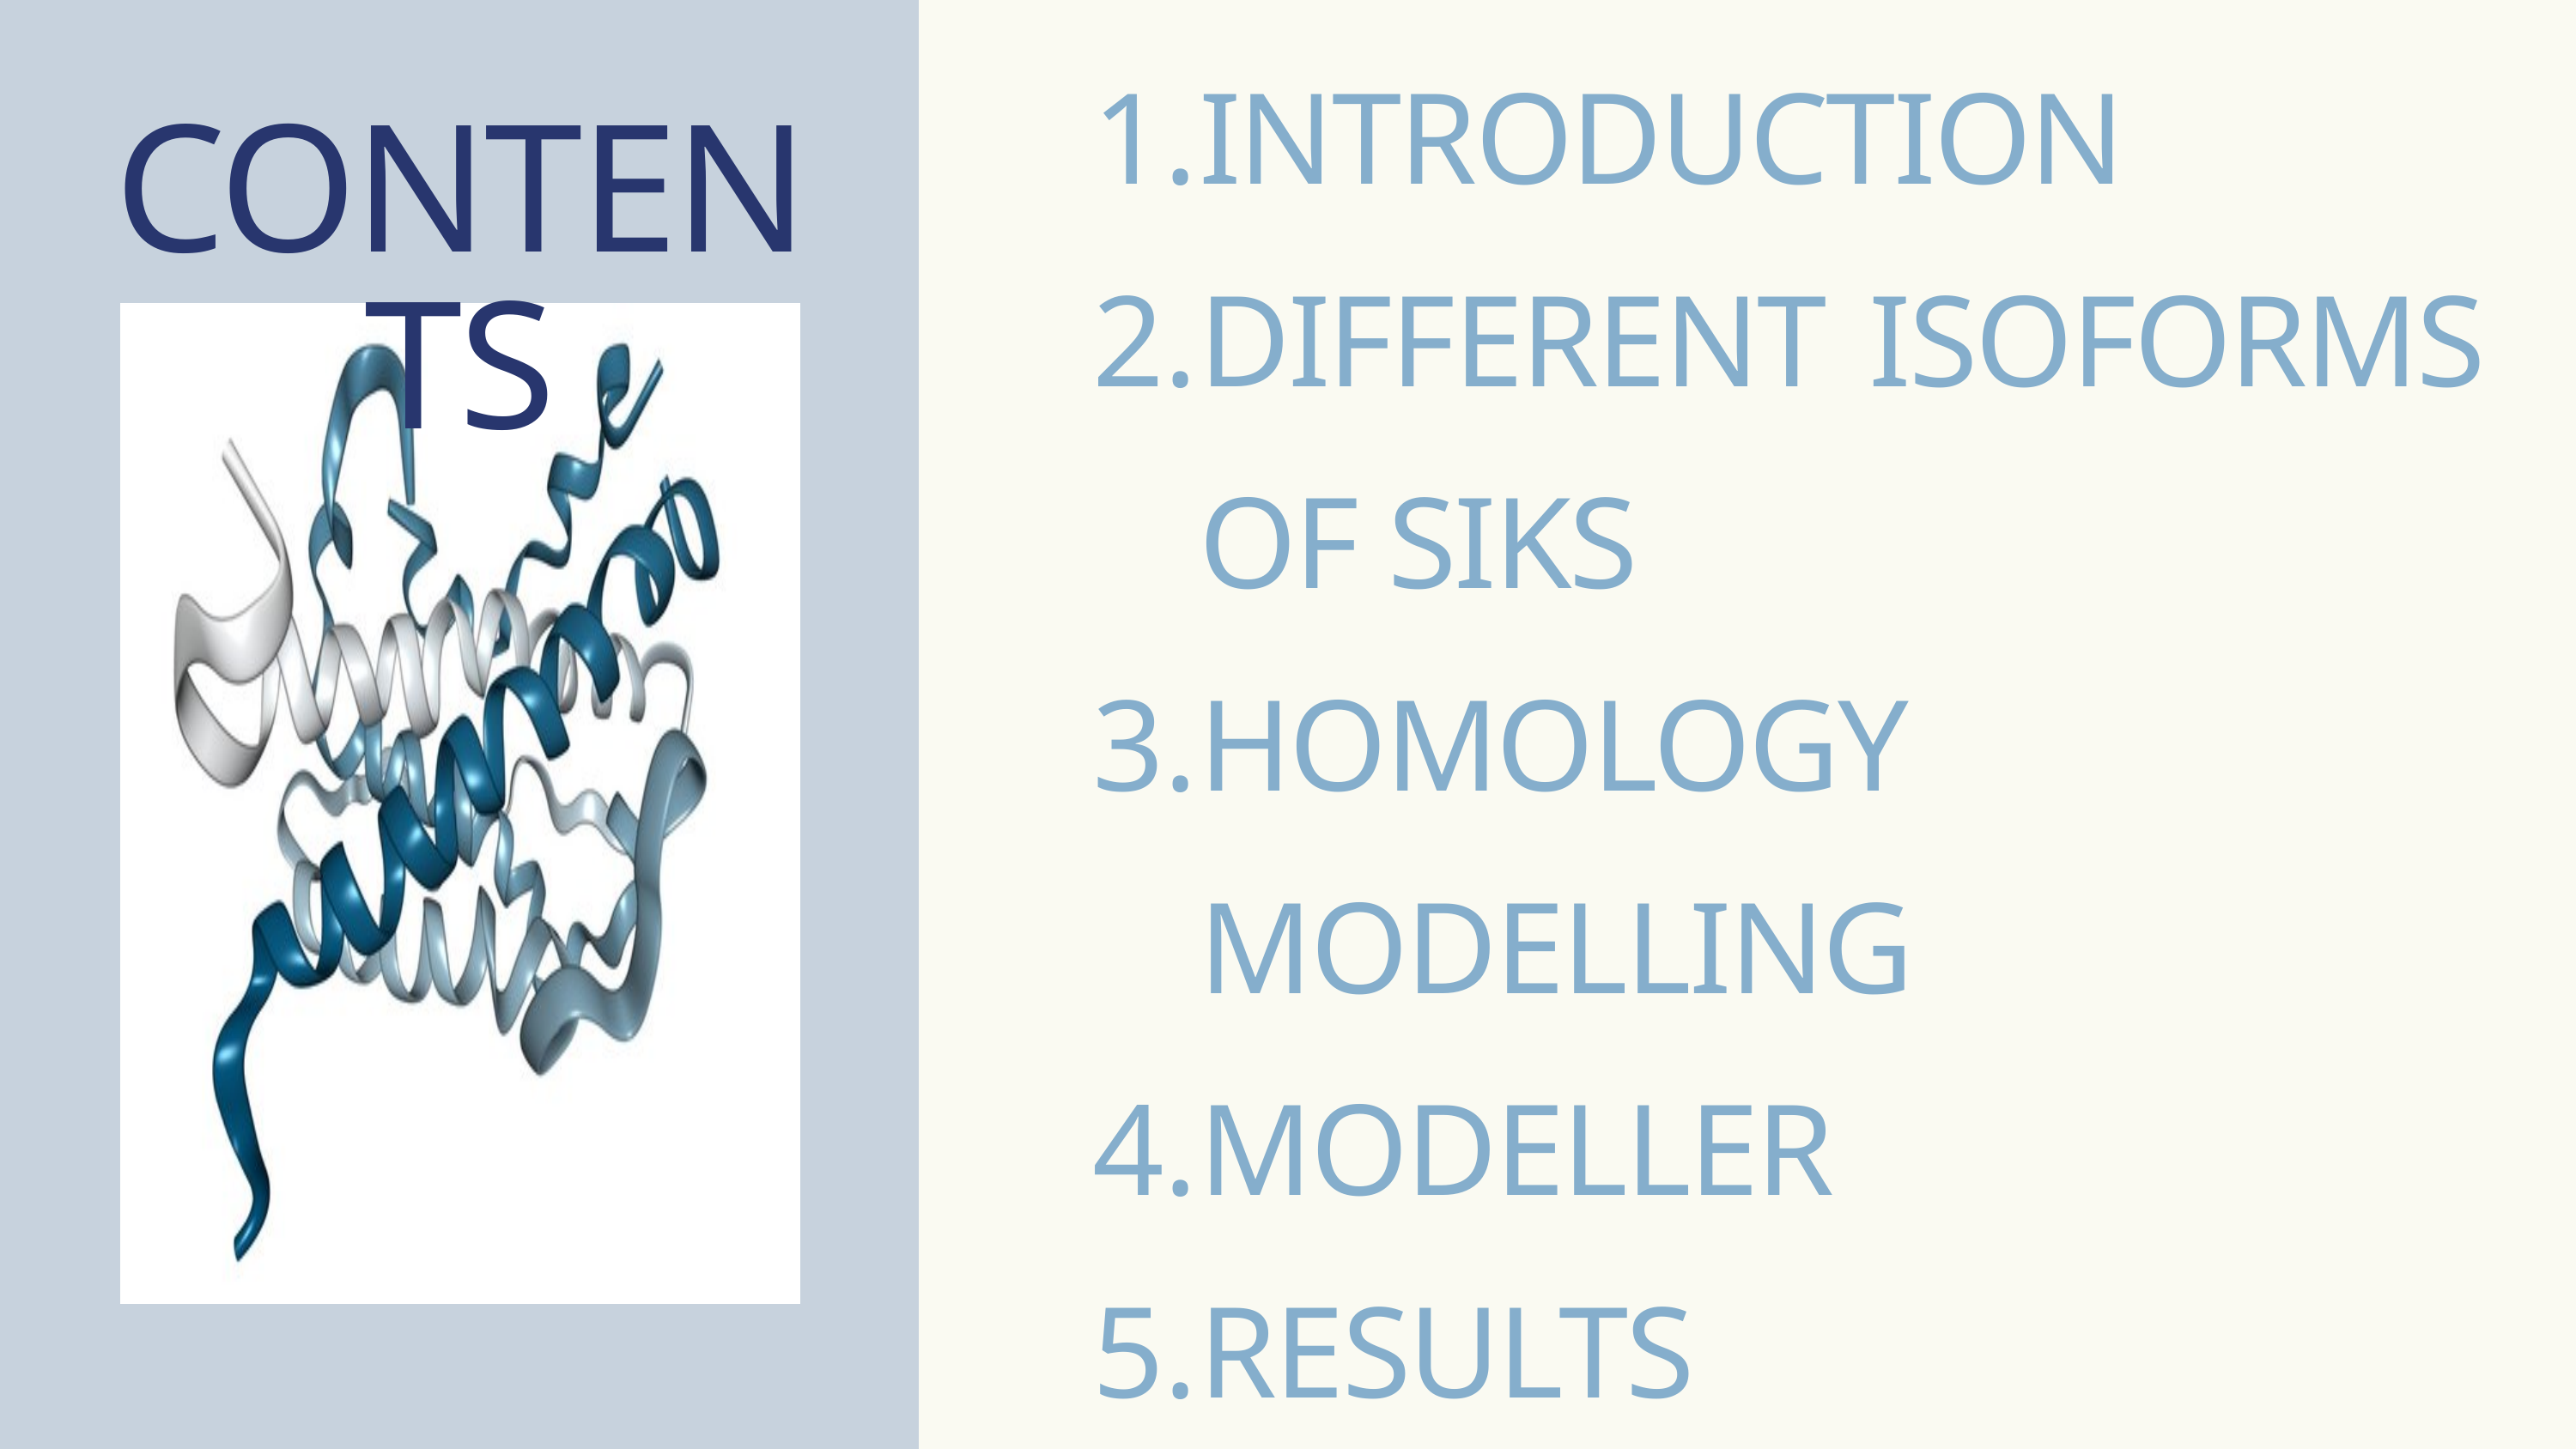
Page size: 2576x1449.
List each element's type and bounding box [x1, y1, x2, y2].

text_box [120, 395, 800, 1304]
text_box [919, 0, 2576, 1449]
text_box [80, 92, 841, 387]
